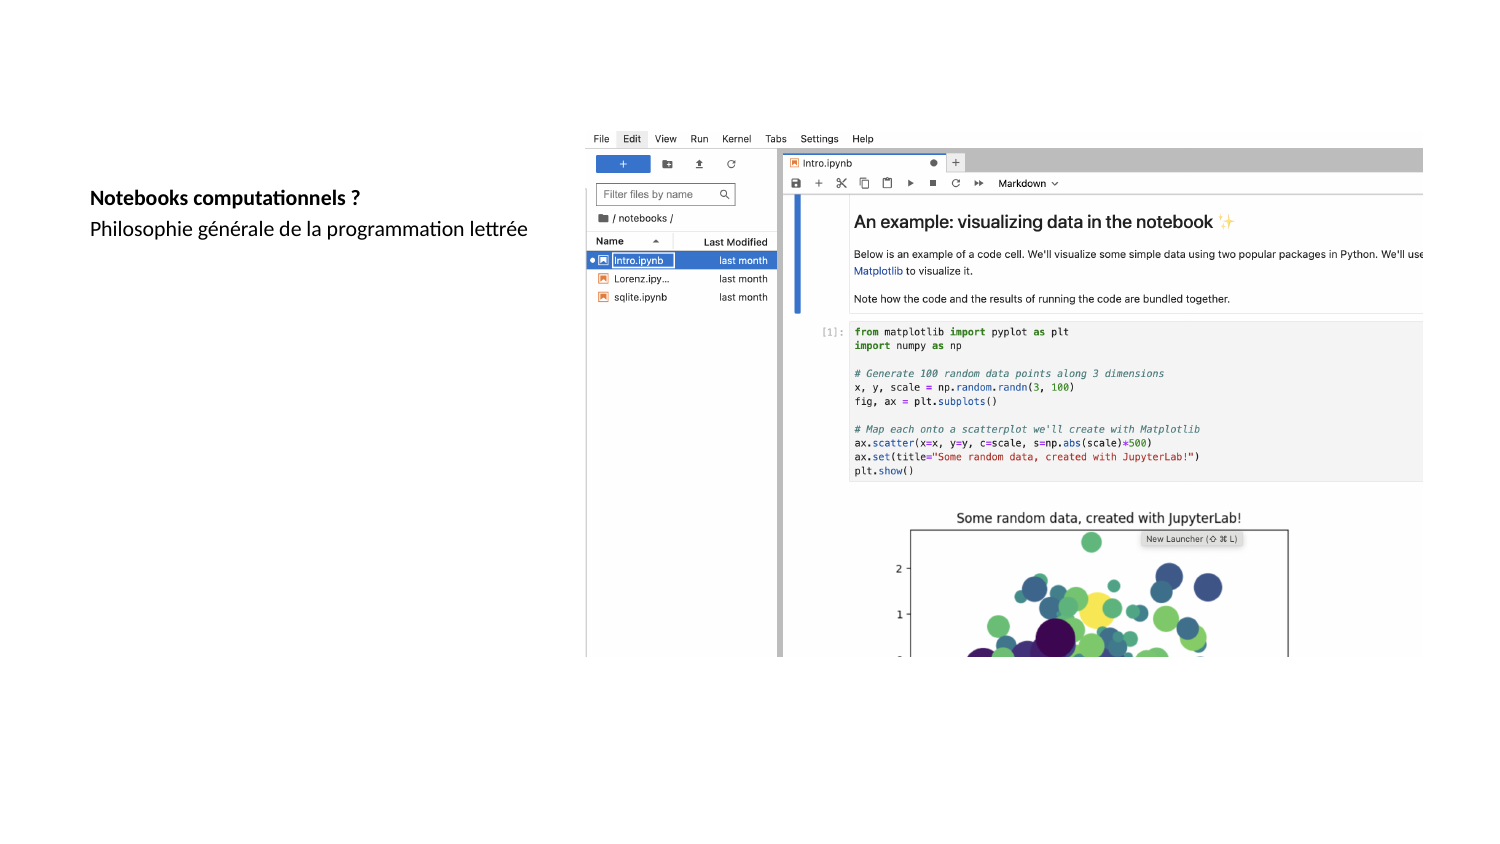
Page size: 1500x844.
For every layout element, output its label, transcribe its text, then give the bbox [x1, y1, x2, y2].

list Notebooks computationnels ? Philosophie générale de la programmation lettrée [75, 176, 569, 754]
picture [585, 130, 1424, 657]
